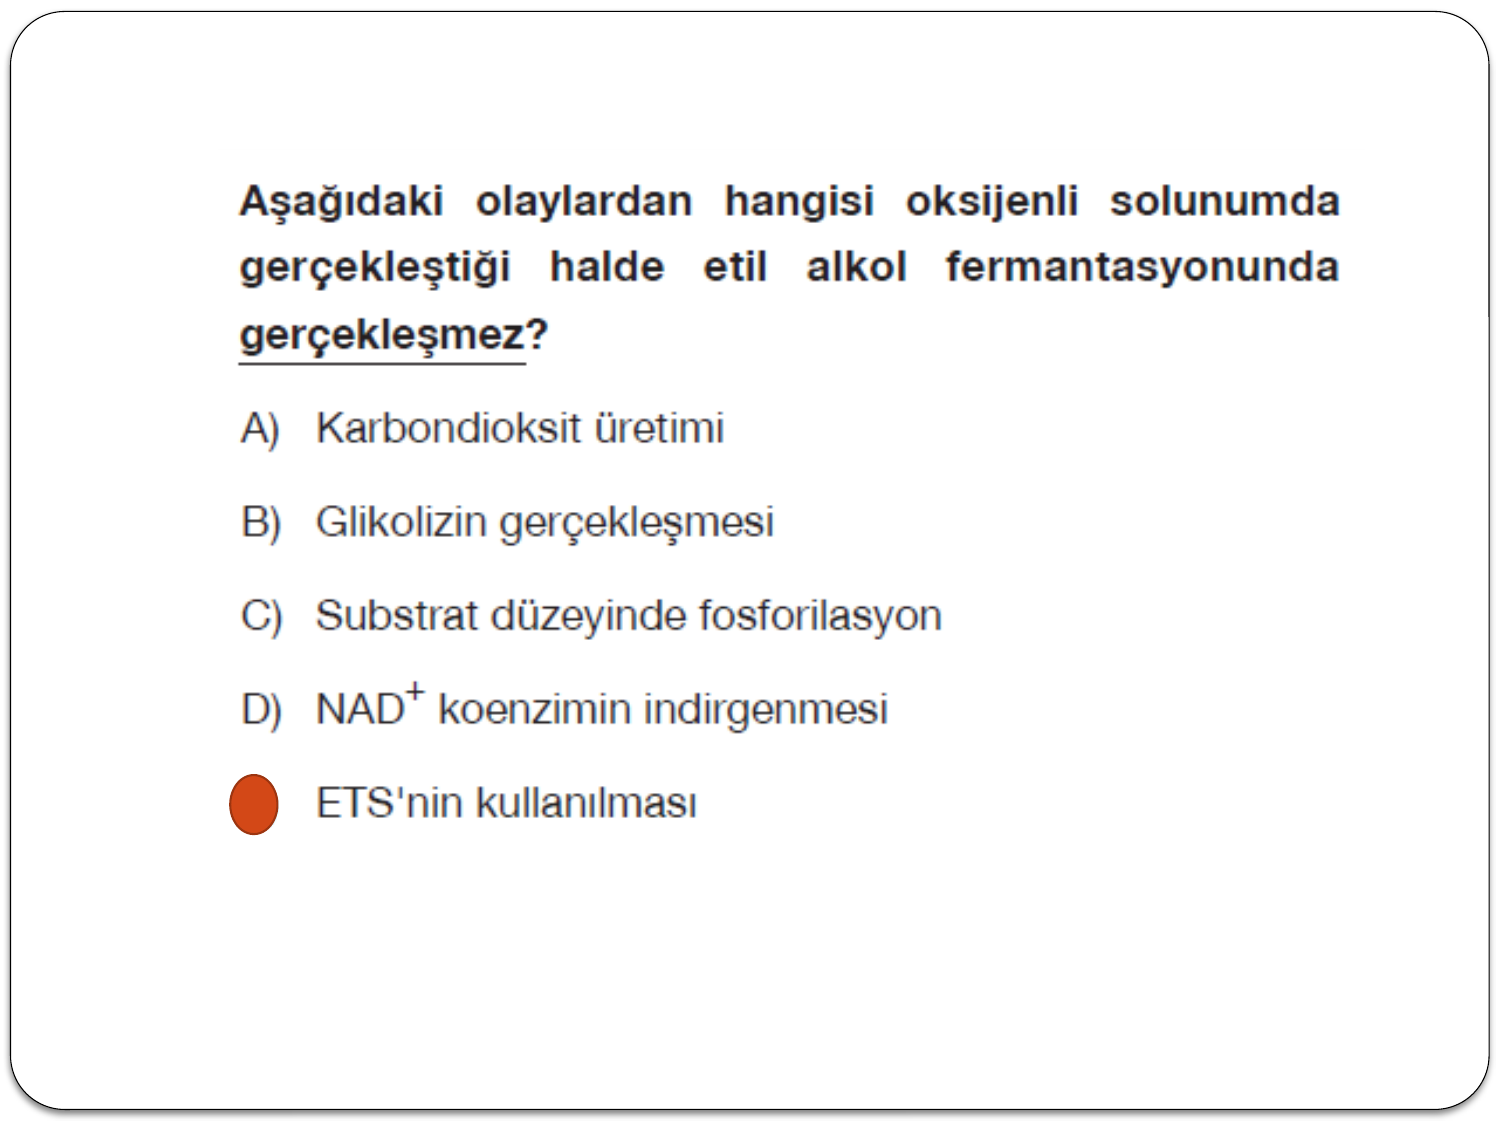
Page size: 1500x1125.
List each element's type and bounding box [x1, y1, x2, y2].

list [218, 148, 1365, 846]
